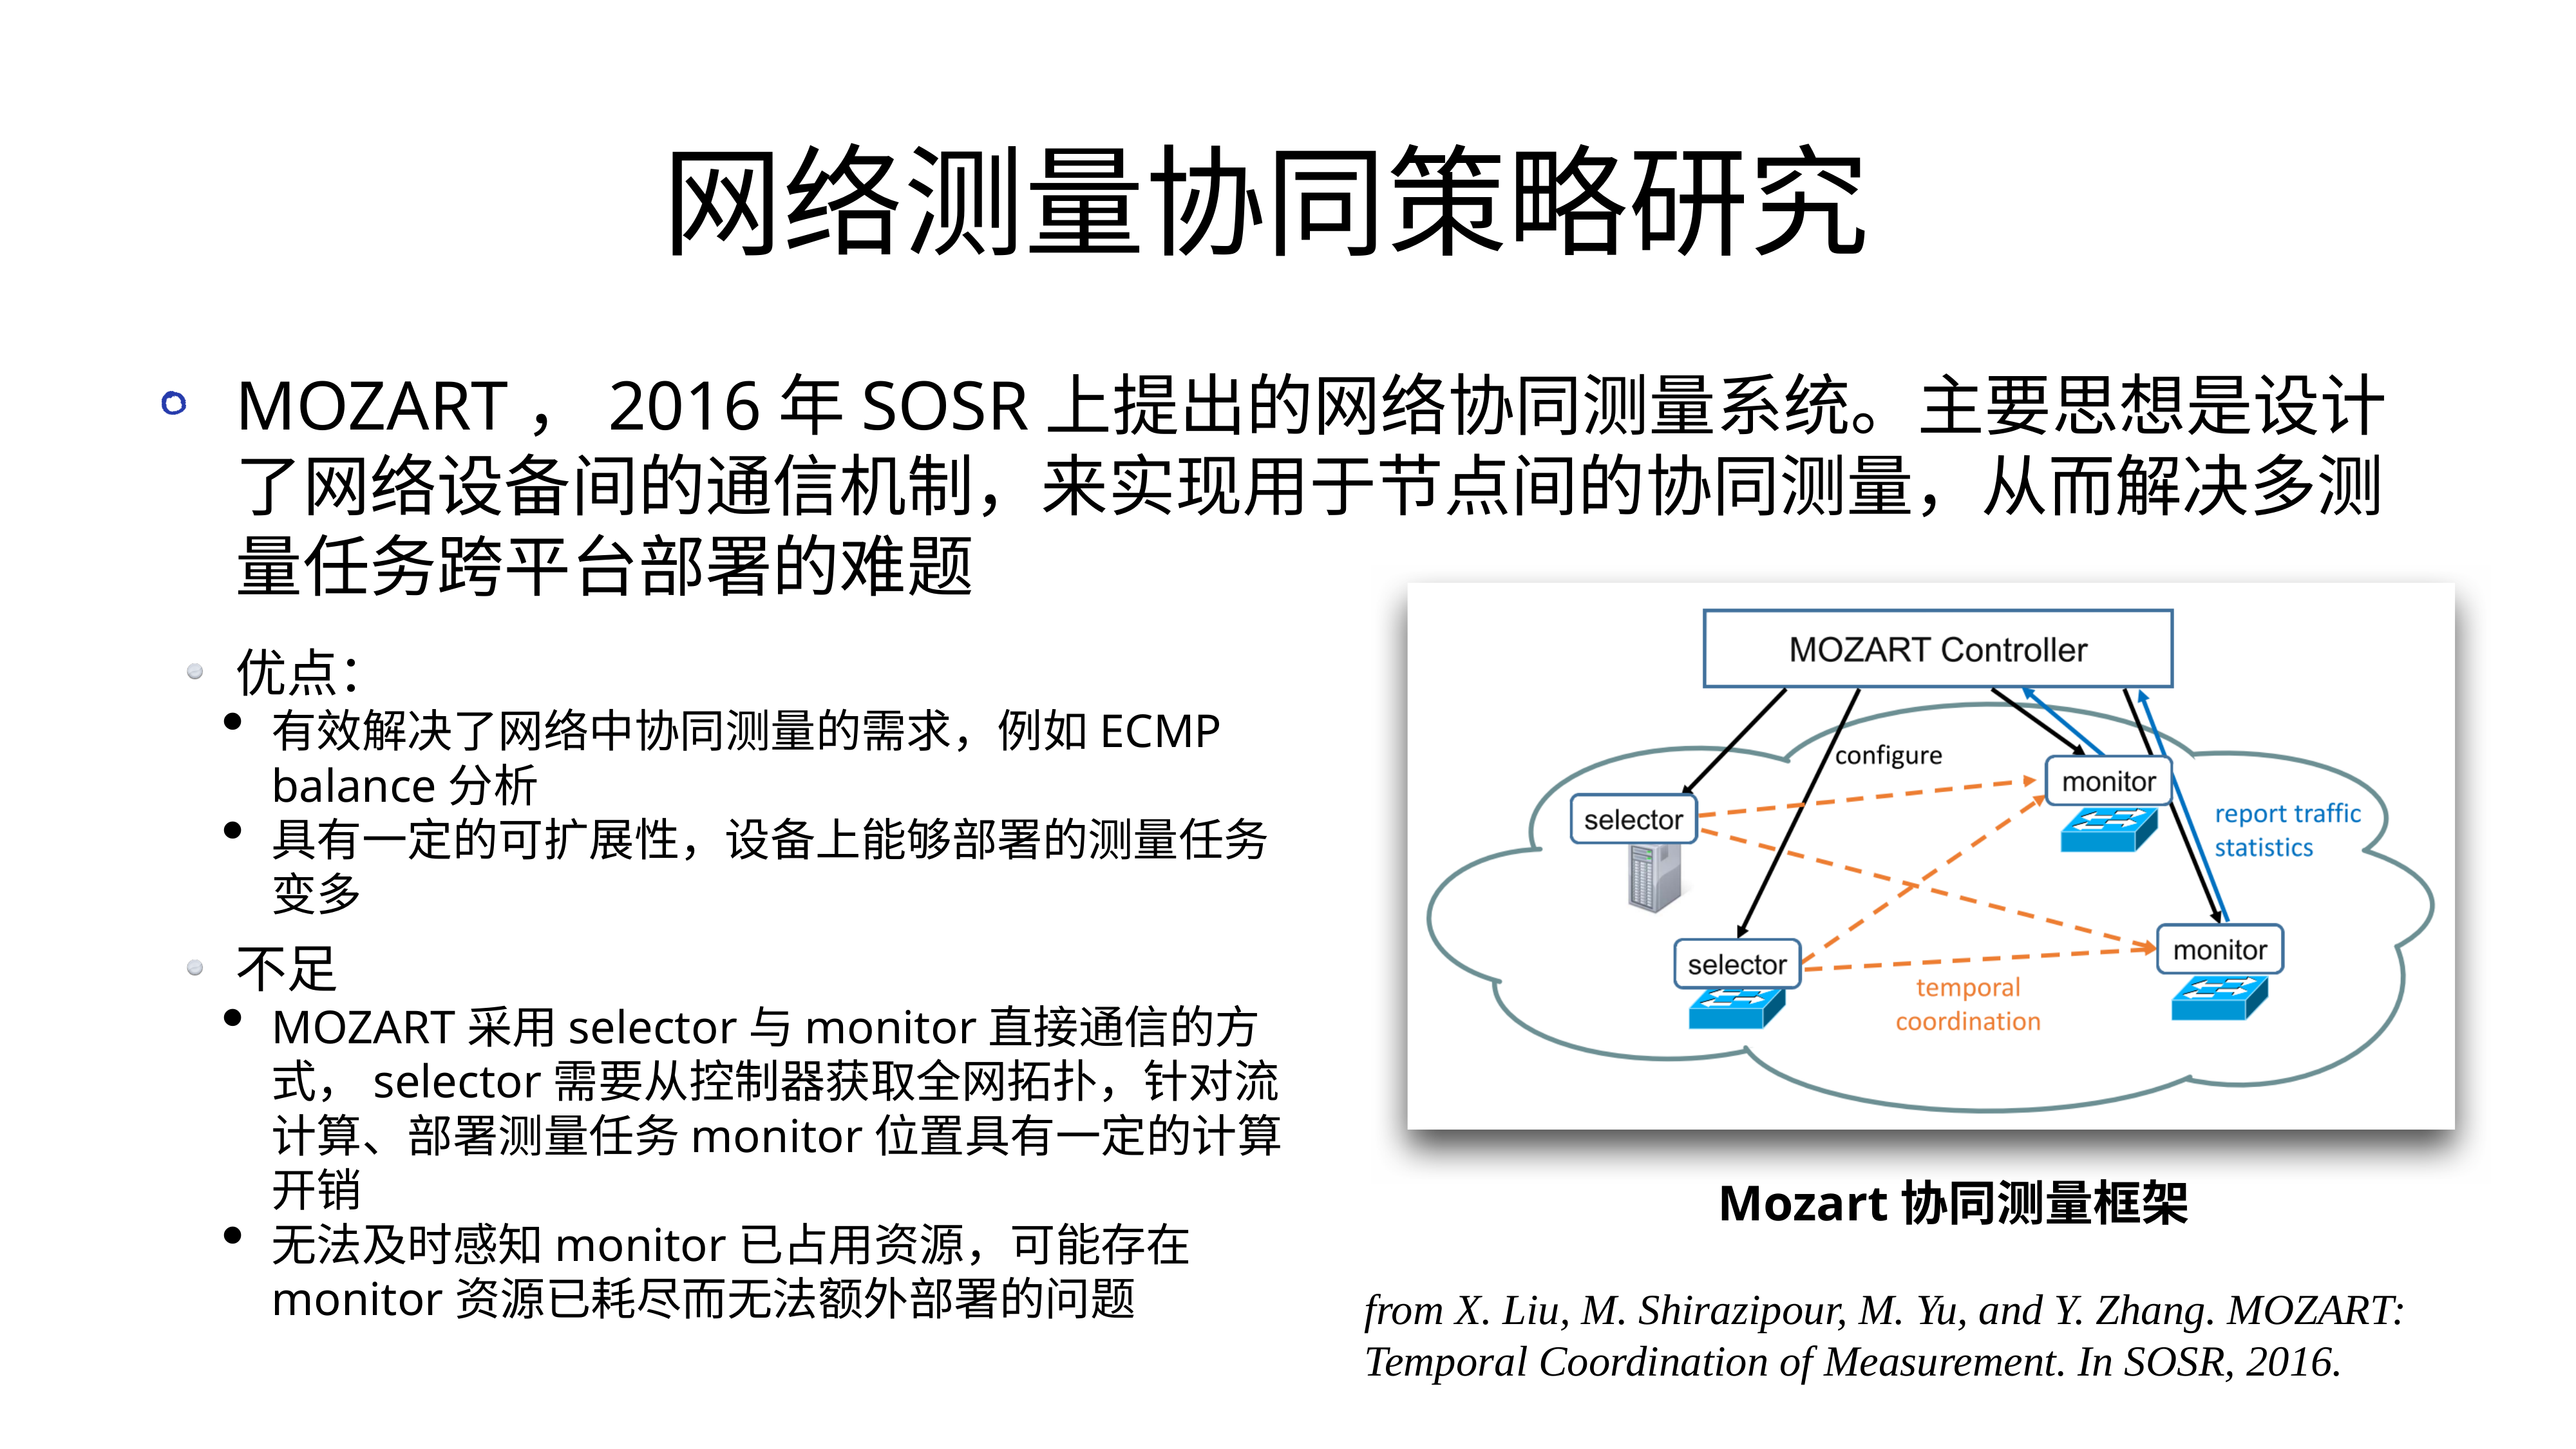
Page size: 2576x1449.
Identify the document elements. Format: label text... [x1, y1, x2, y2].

picture [1407, 583, 2456, 1130]
text_box MOZART，2016年SOSR上提出的网络协同测量系统。主要思想是设计了网络设备间的通信机制，来实现用于节点间的协同测量，从而解决多测量任务跨平台部署的难题 [155, 355, 2421, 612]
picture [185, 958, 204, 976]
title 网络测量协同策略研究 [68, 37, 2463, 359]
list 优点： 有效解决了网络中协同测量的需求，例如ECMP balance分析 具有一定的可扩展性，设备上能够部署的测量任务变多 不足 MOZART采用selector与monitor直接通信的方式，selector需要从控制器获取全网拓扑，针对流计算、部署测量任务monitor位置具有一定的计算开销 无法及时感知monitor已占用资源，可能存在monitor资源已耗尽而无法额外部署的问题 [177, 632, 1316, 1423]
picture [162, 391, 186, 415]
picture [185, 661, 204, 680]
text_box Mozart协同测量框架 [1710, 1165, 2198, 1238]
text_box from X. Liu, M. Shirazipour, M. Yu, and Y. Zhang. MOZART: Temporal Coordination of Measurement. In SOSR, 2016. [1357, 1274, 2506, 1392]
